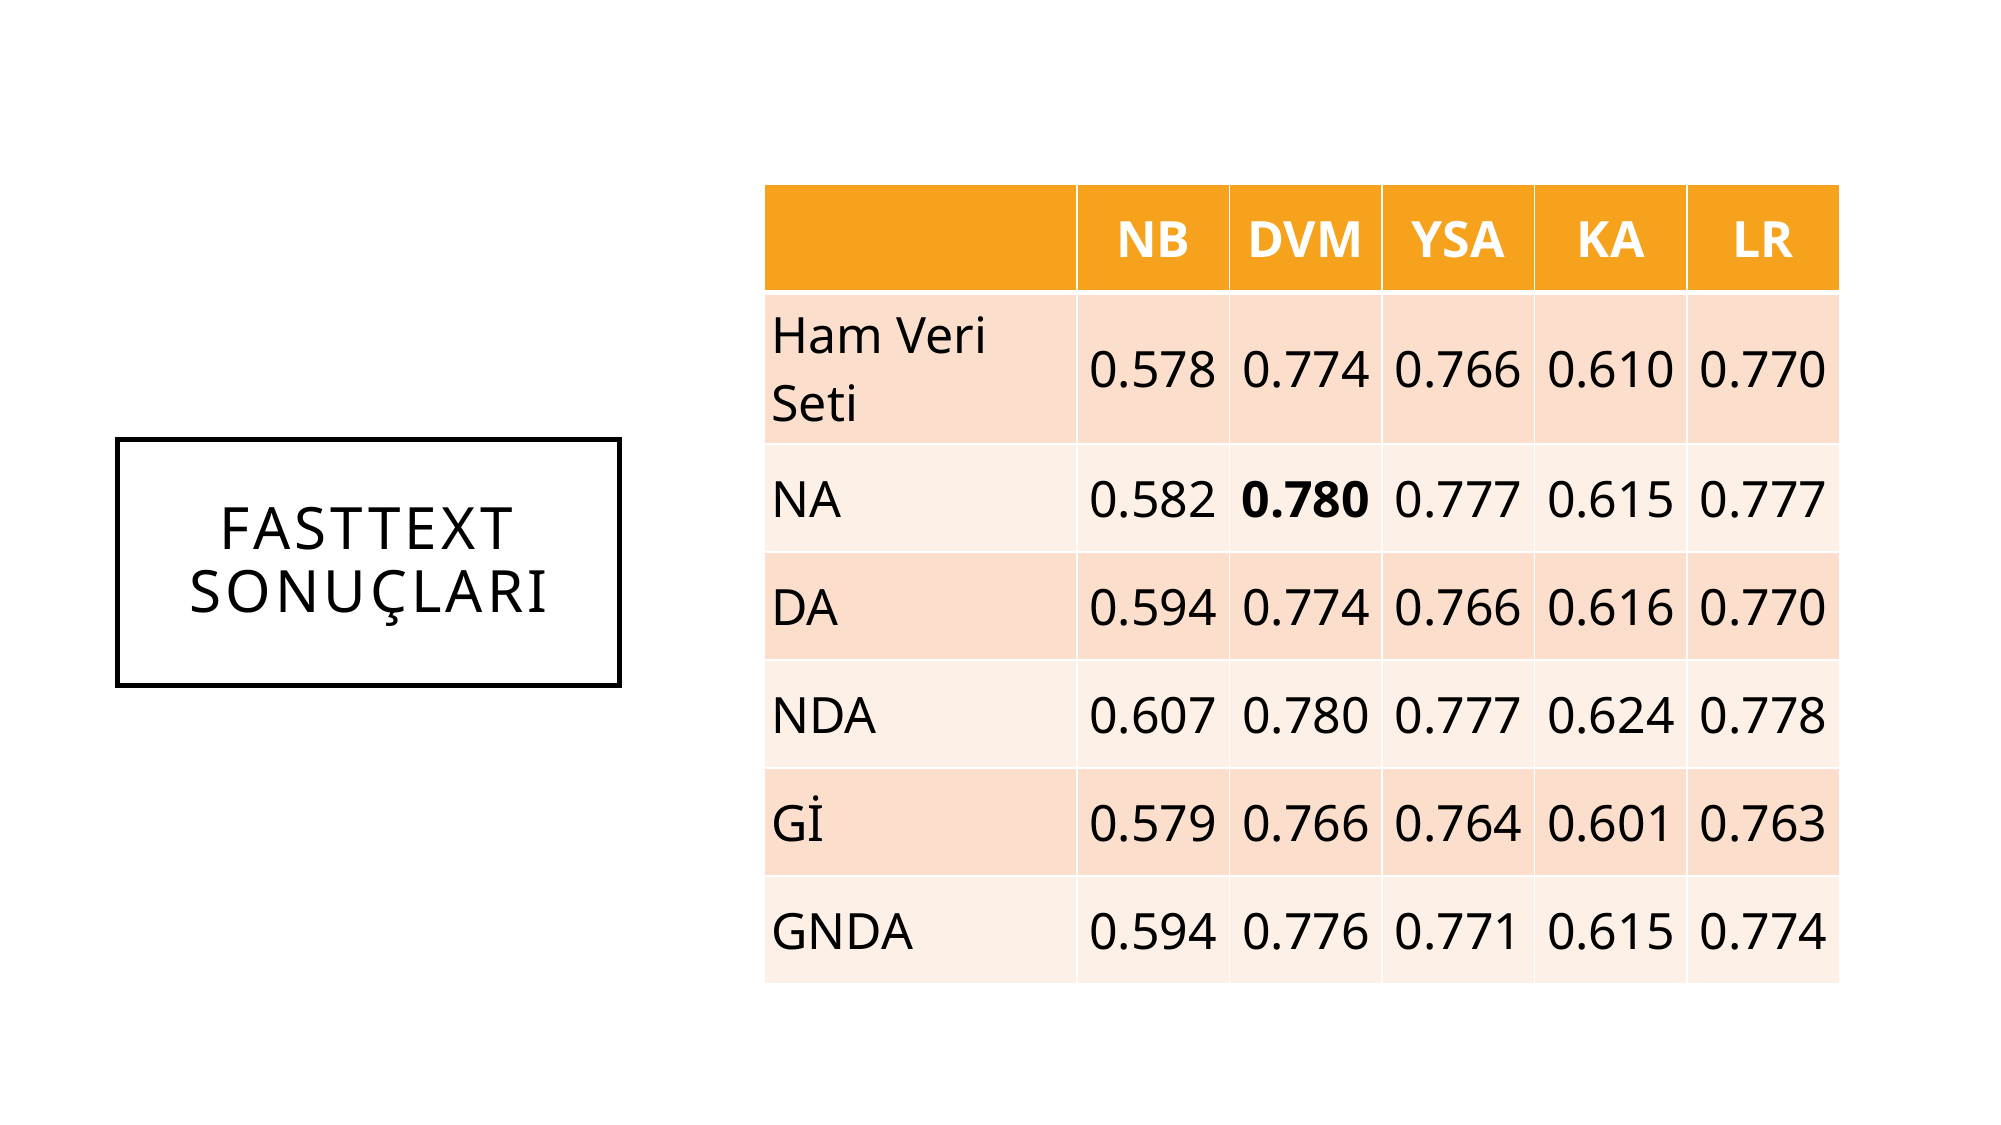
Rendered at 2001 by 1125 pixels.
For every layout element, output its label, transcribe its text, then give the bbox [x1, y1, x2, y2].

table_cell 0.601 [1535, 769, 1686, 875]
table_cell NA [765, 445, 1076, 551]
table_cell 0.616 [1535, 553, 1686, 659]
table_cell GNDA [765, 877, 1076, 983]
table_cell Ham Veri Seti [765, 295, 1076, 443]
title FastText Sonuçları [115, 437, 622, 688]
table_cell 0.766 [1230, 769, 1381, 875]
table_cell 0.578 [1078, 295, 1229, 443]
table_cell 0.777 [1688, 445, 1839, 551]
table_cell NDA [765, 661, 1076, 767]
table_cell 0.774 [1230, 295, 1381, 443]
table_cell Gİ [765, 769, 1076, 875]
table_cell 0.770 [1688, 295, 1839, 443]
table_cell 0.579 [1078, 769, 1229, 875]
table_cell DA [765, 553, 1076, 659]
table_cell 0.624 [1535, 661, 1686, 767]
table_cell 0.582 [1078, 445, 1229, 551]
table_cell 0.780 [1230, 661, 1381, 767]
table_header DVM [1230, 185, 1381, 290]
table_cell 0.610 [1535, 295, 1686, 443]
table_cell 0.615 [1535, 877, 1686, 983]
table_cell 0.594 [1078, 553, 1229, 659]
table_cell 0.780 [1230, 445, 1381, 551]
table_header KA [1535, 185, 1686, 290]
table_cell 0.777 [1383, 445, 1534, 551]
table_cell 0.770 [1688, 553, 1839, 659]
table_header NB [1078, 185, 1229, 290]
table_cell 0.764 [1383, 769, 1534, 875]
table_cell 0.766 [1383, 295, 1534, 443]
table_header YSA [1383, 185, 1534, 290]
table_cell 0.607 [1078, 661, 1229, 767]
table_cell 0.774 [1688, 877, 1839, 983]
table_cell 0.777 [1383, 661, 1534, 767]
table_cell 0.778 [1688, 661, 1839, 767]
table_cell 0.776 [1230, 877, 1381, 983]
table_cell 0.766 [1383, 553, 1534, 659]
table_cell 0.771 [1383, 877, 1534, 983]
table_cell 0.763 [1688, 769, 1839, 875]
table_cell 0.594 [1078, 877, 1229, 983]
table_header LR [1688, 185, 1839, 290]
table_header [765, 185, 1076, 290]
table_cell 0.774 [1230, 553, 1381, 659]
table_cell 0.615 [1535, 445, 1686, 551]
